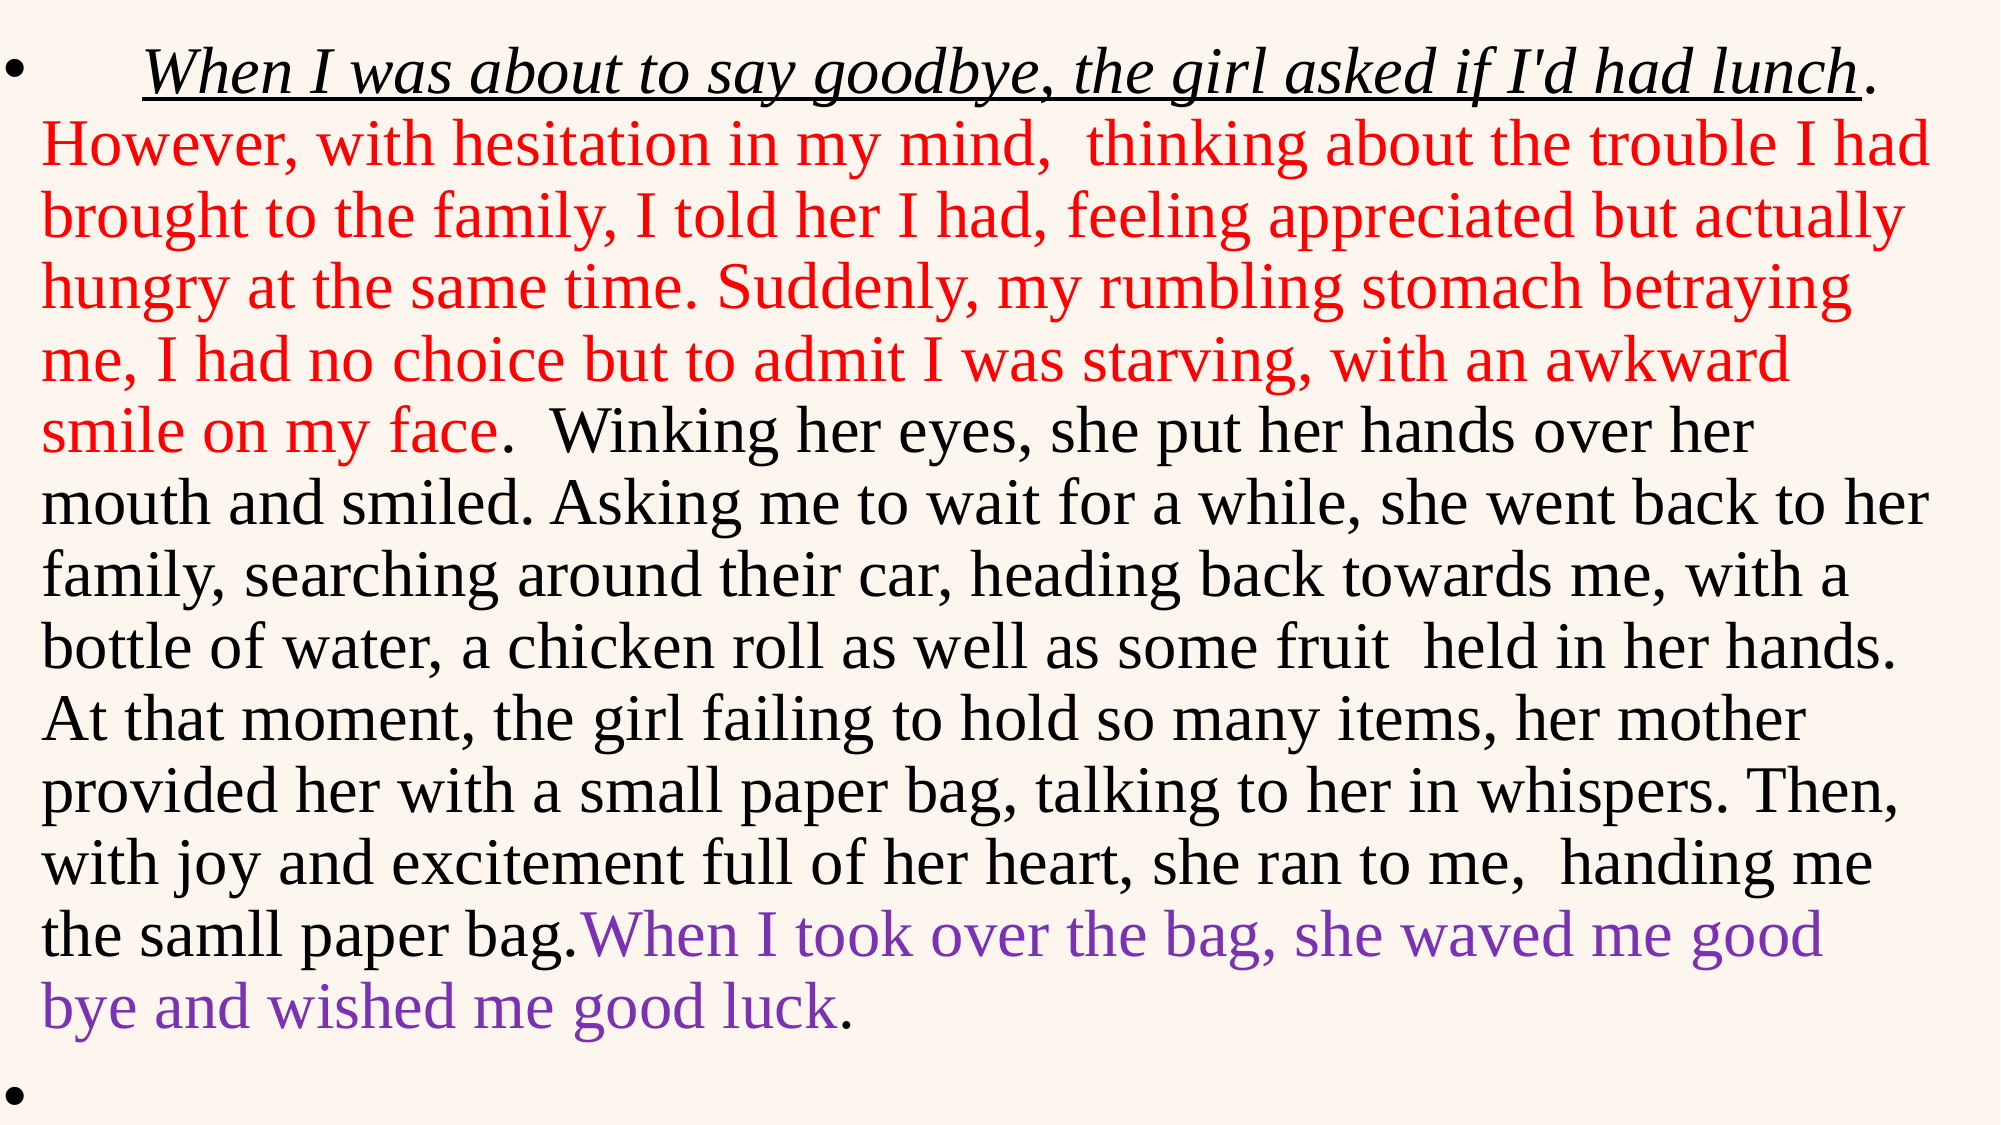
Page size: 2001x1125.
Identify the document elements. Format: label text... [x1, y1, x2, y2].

list When I was about to say goodbye, the girl asked if I'd had lunch. However, with hesitation in my mind, thinking about the trouble I had brought to the family, I told her I had, feeling appreciated but actually hungry at the same time. Suddenly, my rumbling stomach betraying me, I had no choice but to admit I was starving, with an awkward smile on my face. Winking her eyes, she put her hands over her mouth and smiled. Asking me to wait for a while, she went back to her family, searching around their car, heading back towards me, with a bottle of water, a chicken roll as well as some fruit held in her hands. At that moment, the girl failing to hold so many items, her mother provided her with a small paper bag, talking to her in whispers. Then, with joy and excitement full of her heart, she ran to me, handing me the samll paper bag.When I took over the bag, she waved me good bye and wished me good luck. [0, 28, 1953, 1097]
